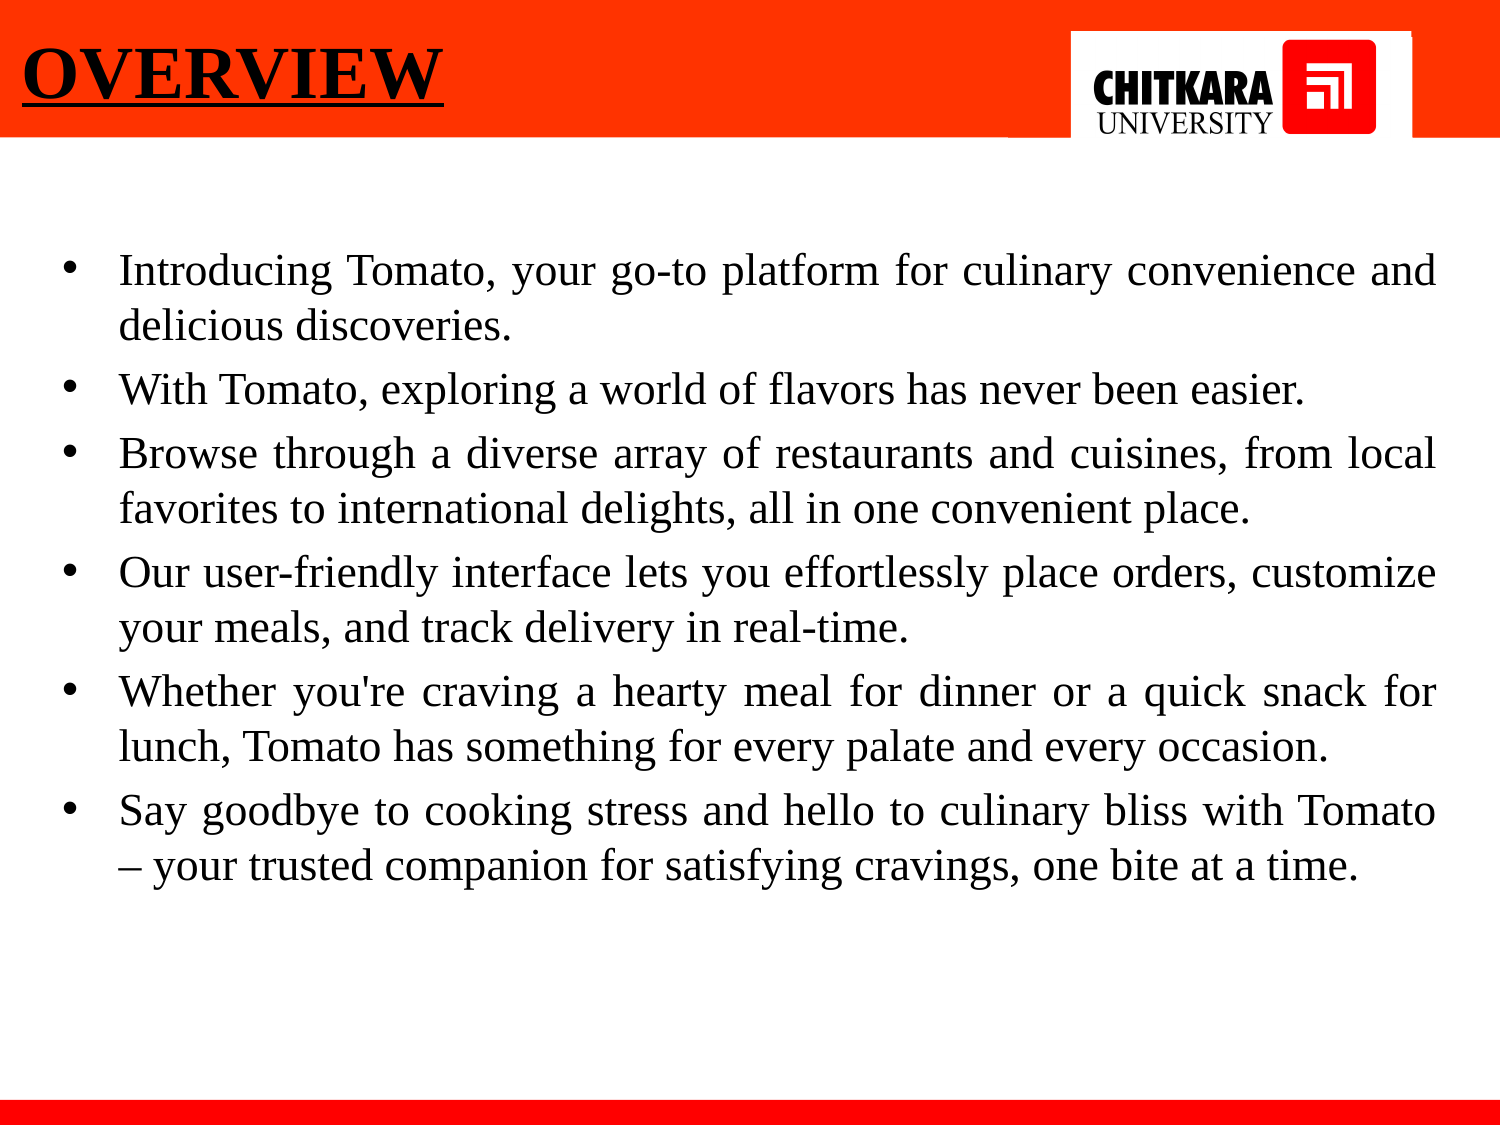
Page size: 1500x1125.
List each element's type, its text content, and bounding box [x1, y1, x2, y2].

list Introducing Tomato, your go-to platform for culinary convenience and delicious discoveries. With Tomato, exploring a world of flavors has never been easier. Browse through a diverse array of restaurants and cuisines, from local favorites to international delights, all in one convenient place. Our user-friendly interface lets you effortlessly place orders, customize your meals, and track delivery in real-time. Whether you're craving a hearty meal for dinner or a quick snack for lunch, Tomato has something for every palate and every occasion. Say goodbye to cooking stress and hello to culinary bliss with Tomato – your trusted companion for satisfying cravings, one bite at a time. [46, 172, 1454, 929]
title OVERVIEW [0, 0, 467, 138]
picture [1074, 37, 1391, 138]
